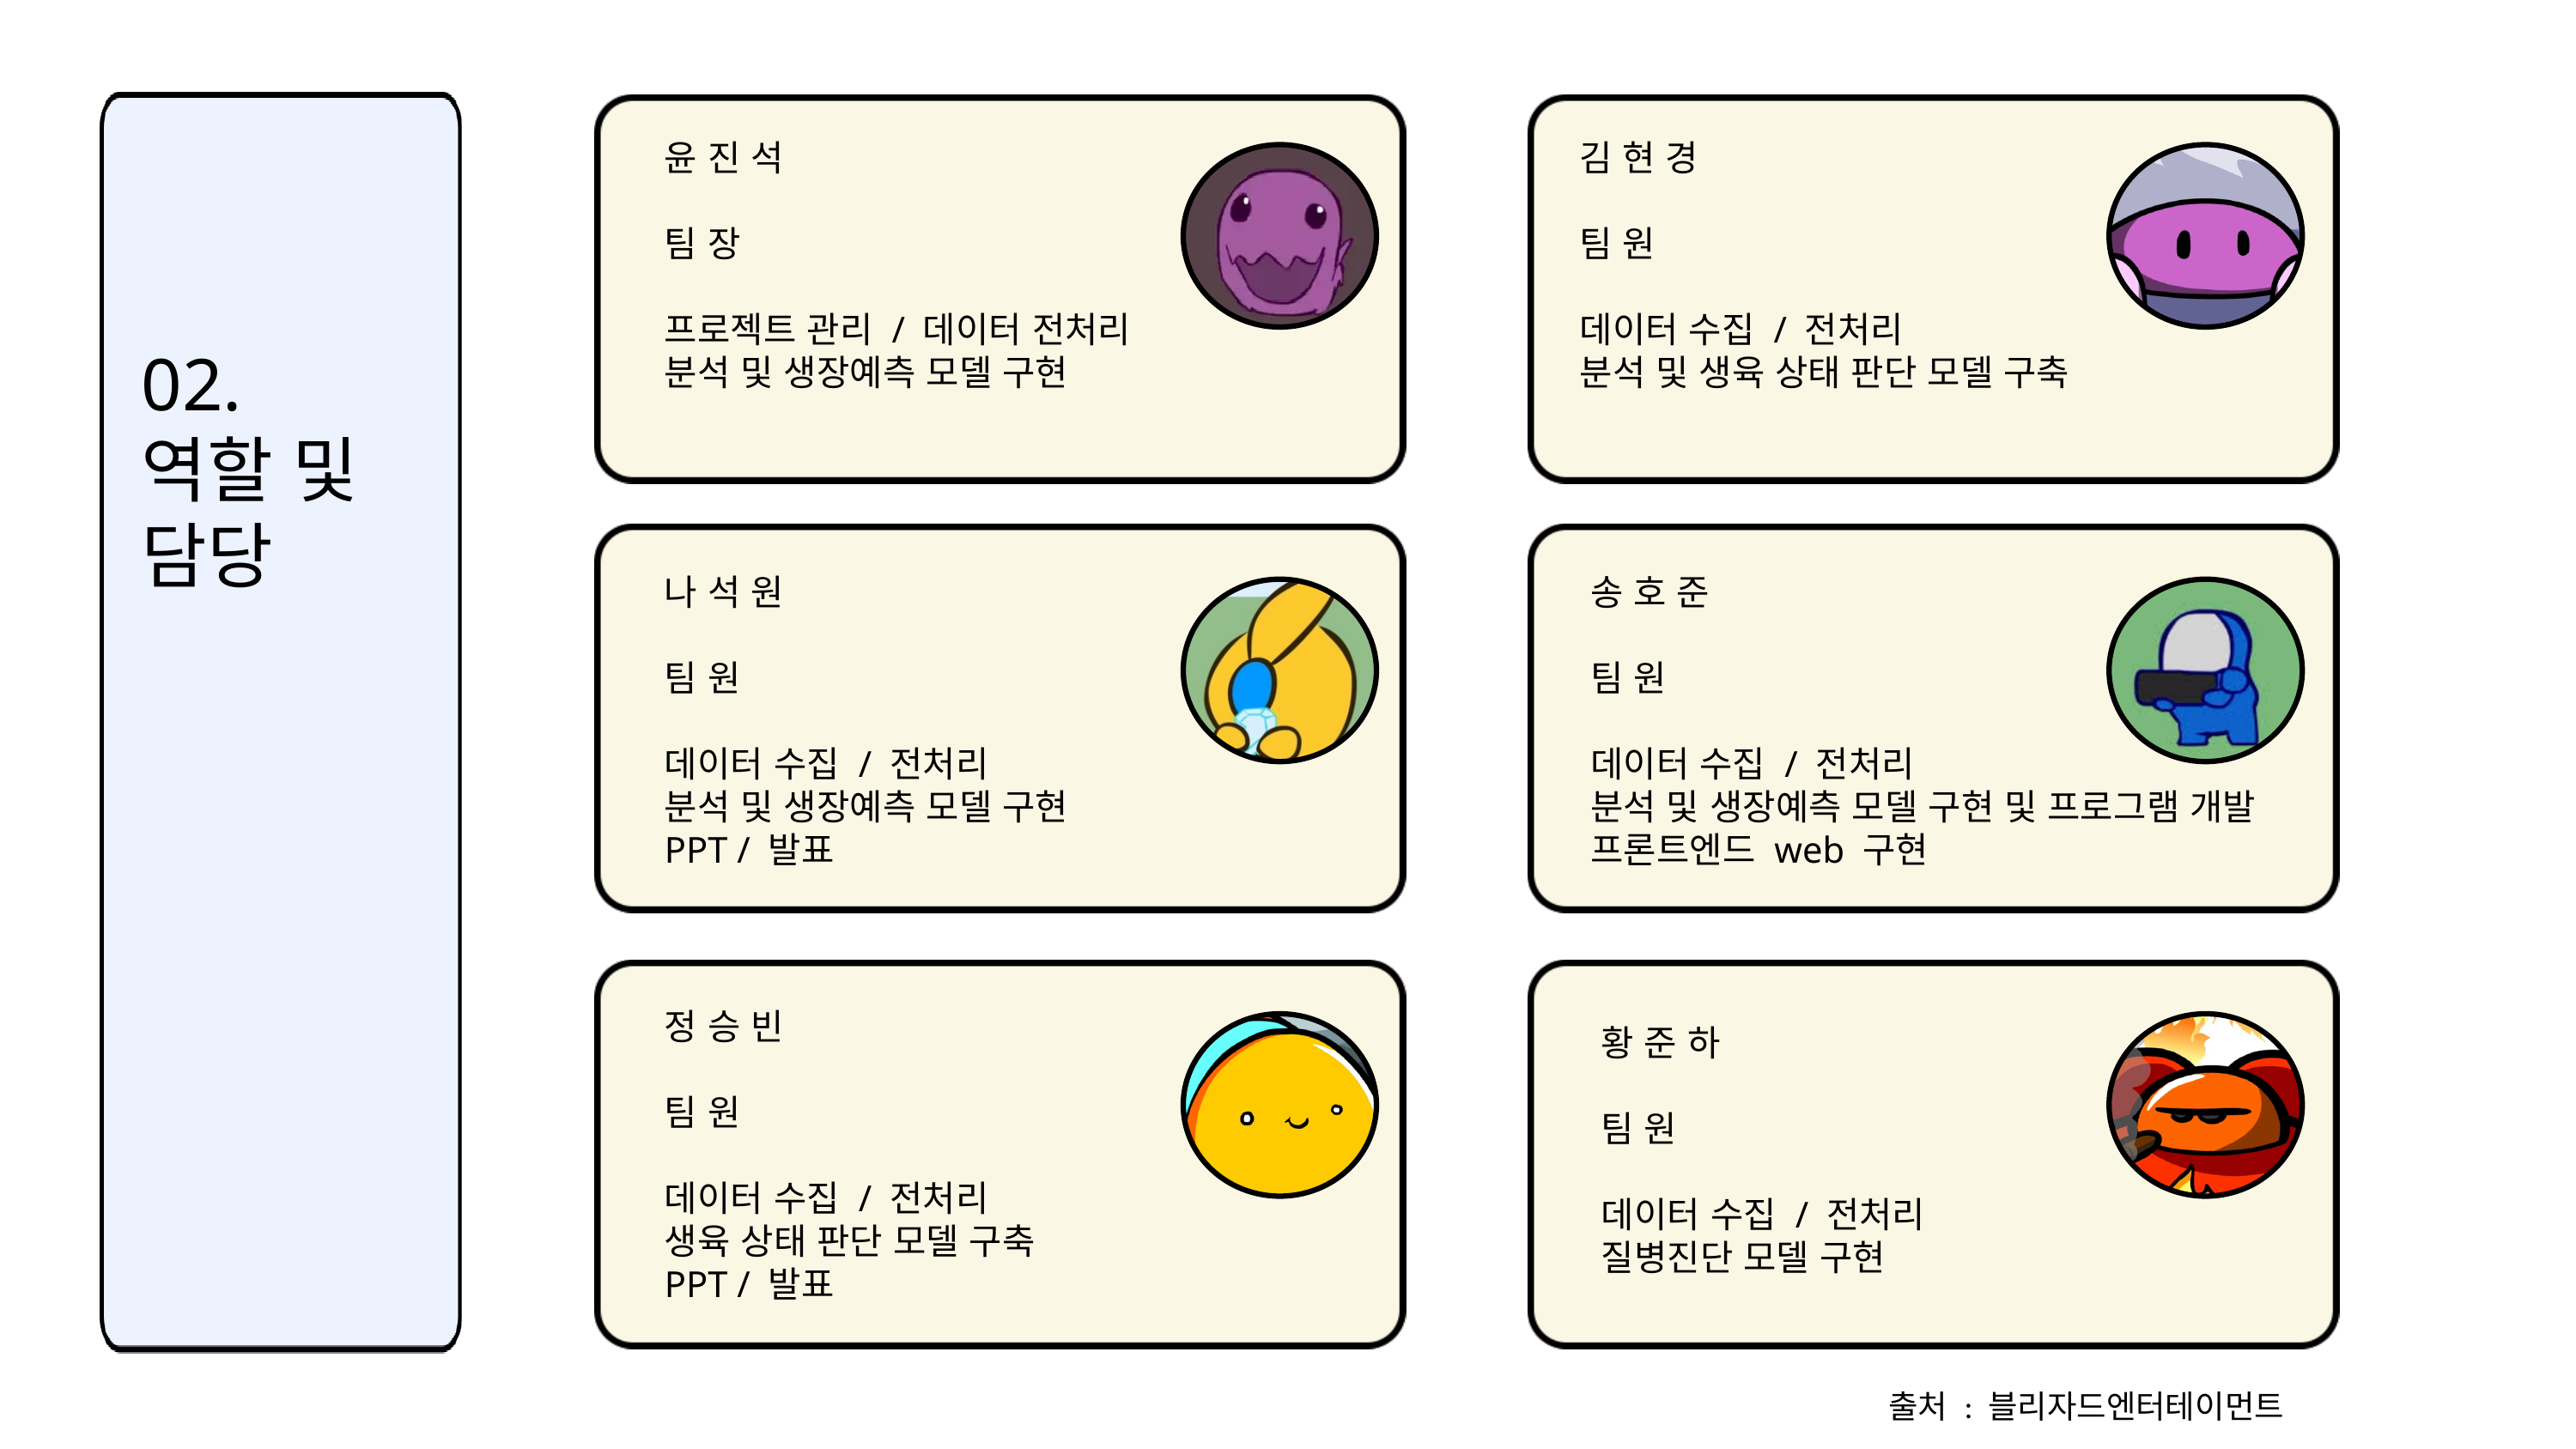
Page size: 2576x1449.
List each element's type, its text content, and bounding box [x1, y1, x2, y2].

text_box 02. 역할 및 담당 [465, 332, 473, 603]
text_box 출처 : 블리자드엔터테이먼트 [1792, 1380, 2297, 1432]
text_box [594, 524, 1406, 913]
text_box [1528, 960, 2341, 1350]
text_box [100, 92, 462, 1355]
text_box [1528, 94, 2341, 484]
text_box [594, 94, 1406, 484]
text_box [594, 960, 1406, 1350]
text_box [1528, 524, 2390, 913]
